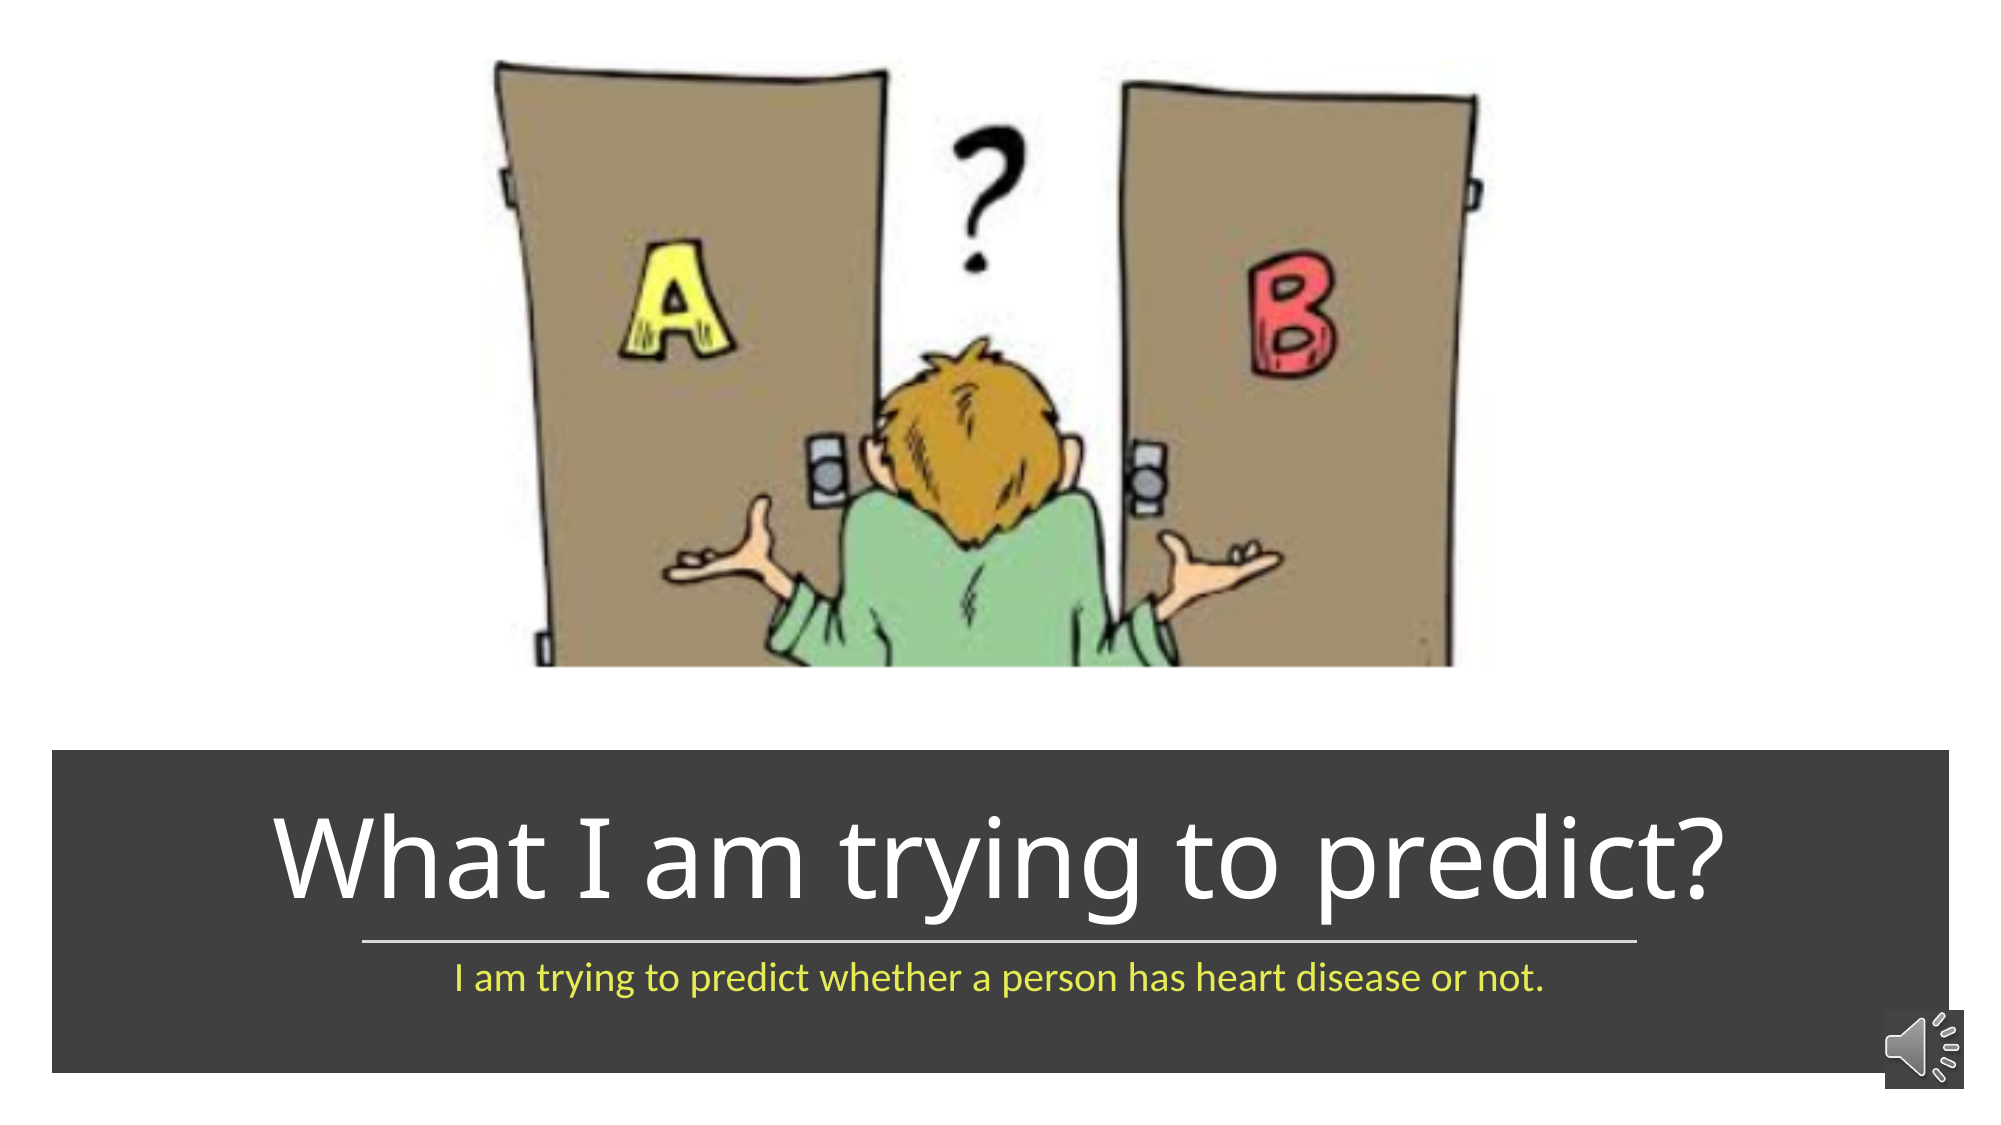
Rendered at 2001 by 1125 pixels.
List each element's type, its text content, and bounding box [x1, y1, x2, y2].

subtitle I am trying to predict whether a person has heart disease or not. [249, 954, 1750, 1023]
picture [467, 50, 1524, 707]
picture [1884, 1009, 1965, 1090]
text_box [61, 759, 1939, 1064]
title What I am trying to predict? [86, 780, 1914, 933]
